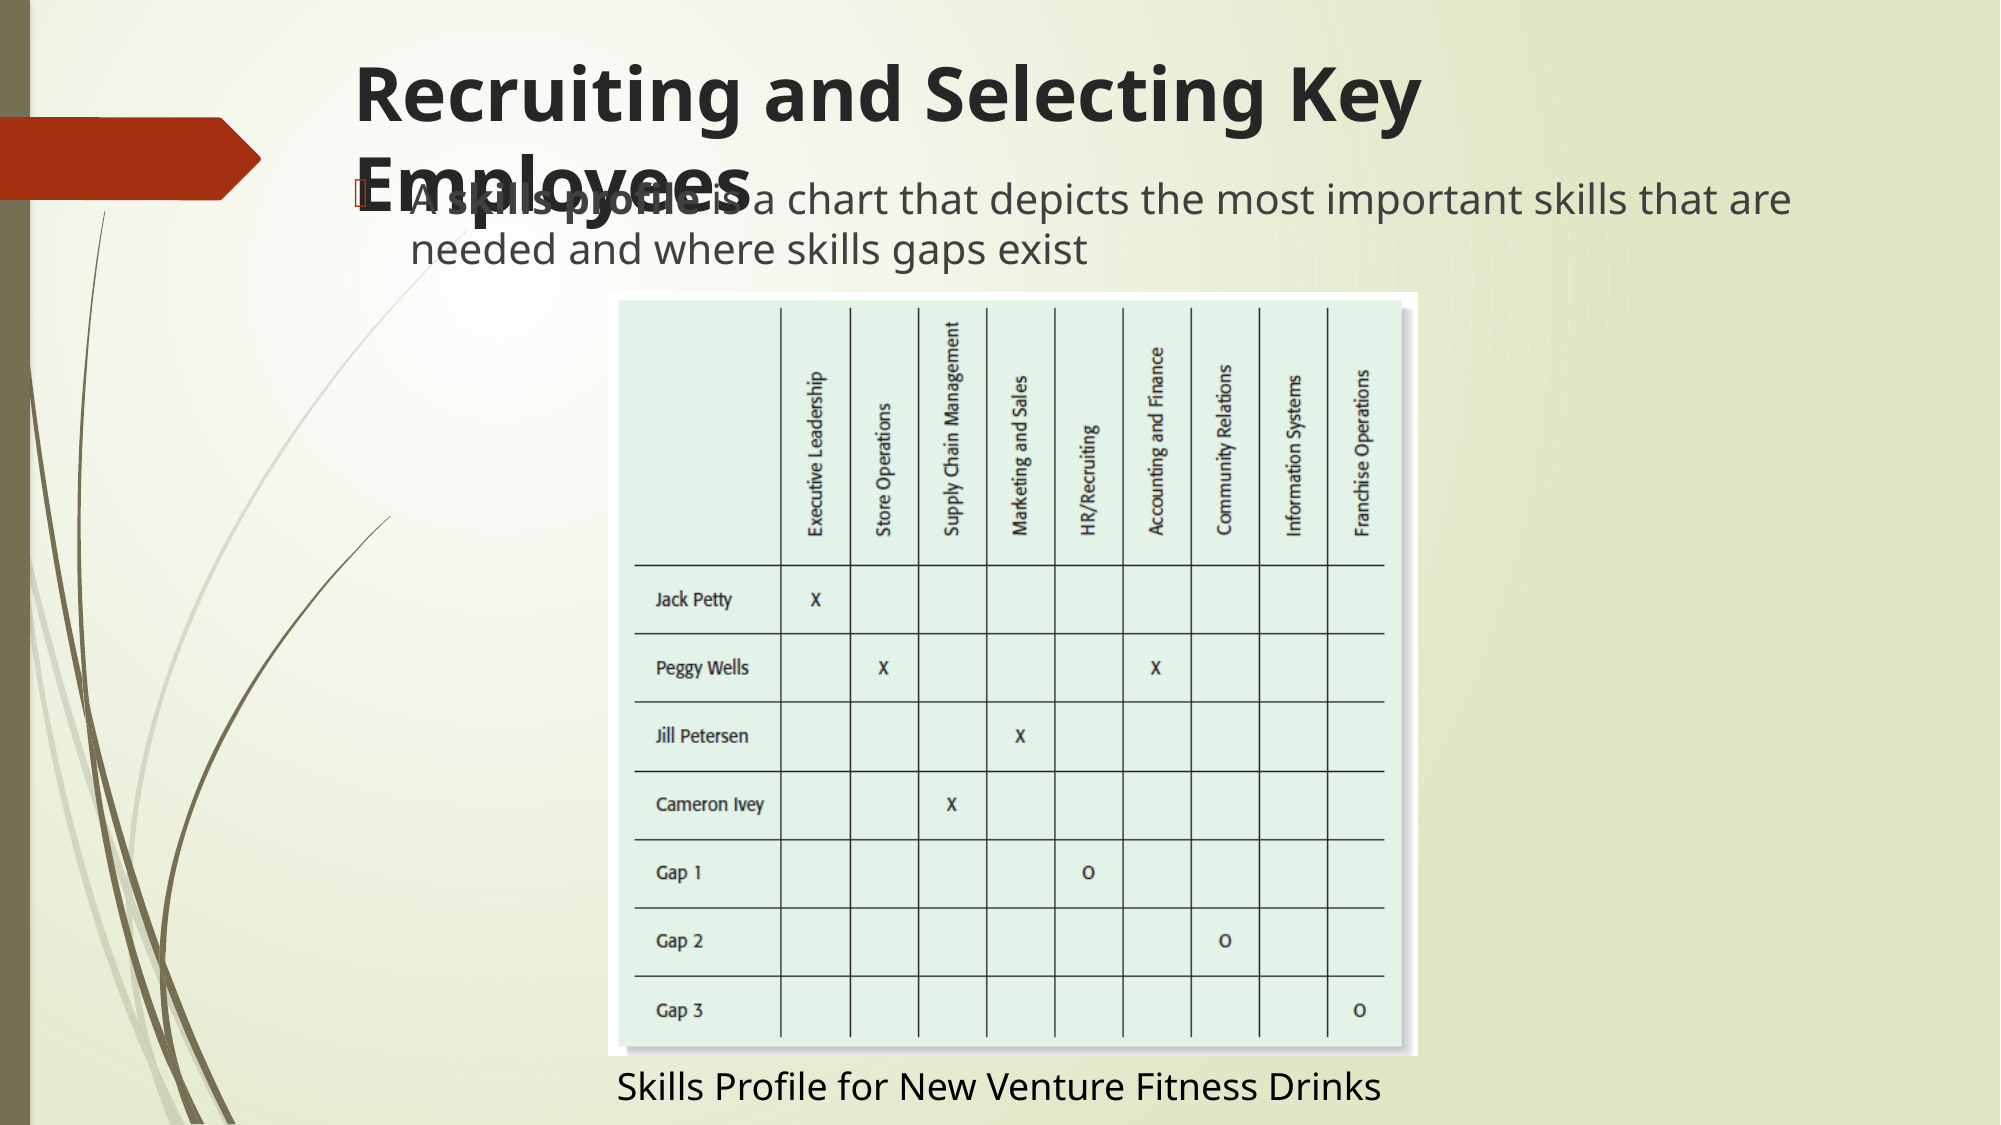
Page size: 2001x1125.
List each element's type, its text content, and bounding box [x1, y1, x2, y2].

text_box Skills Profile for New Venture Fitness Drinks [500, 1055, 1500, 1116]
picture [608, 292, 1418, 1056]
list A skills profile is a chart that depicts the most important skills that are needed and where skills gaps exist [338, 165, 1844, 376]
title Recruiting and Selecting Key Employees [338, 39, 1844, 165]
